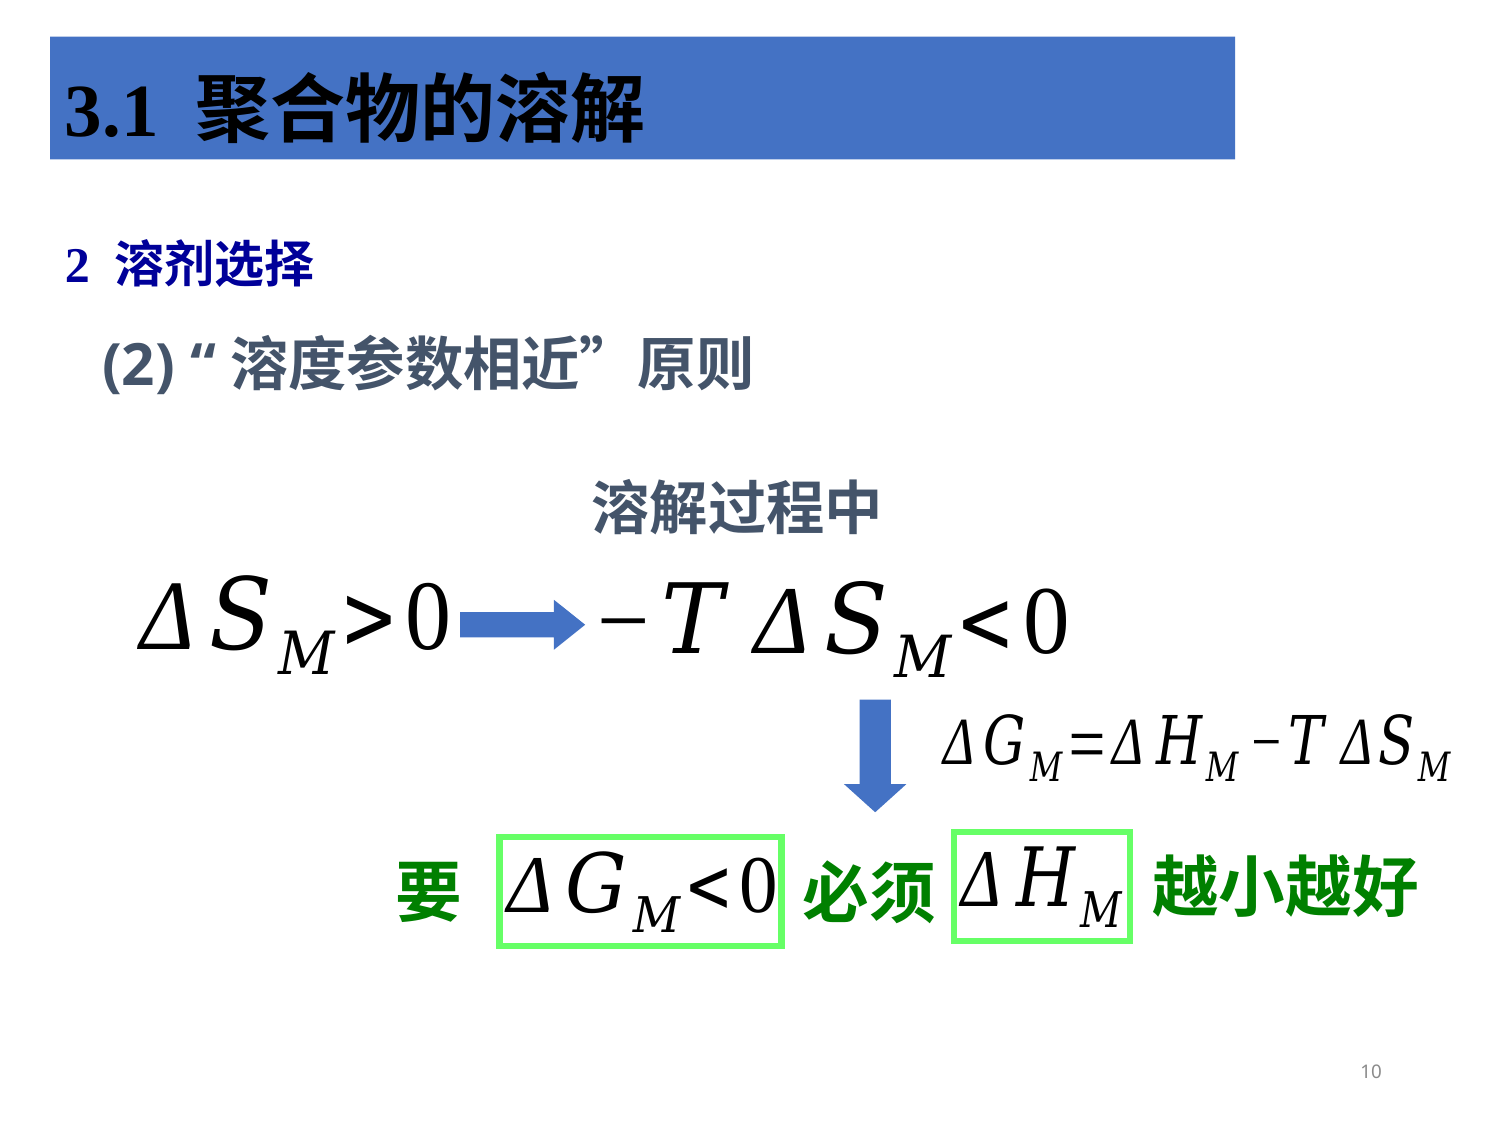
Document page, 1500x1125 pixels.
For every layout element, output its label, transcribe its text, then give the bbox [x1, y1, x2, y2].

text_box 必须 [787, 843, 951, 939]
text_box 溶解过程中 [137, 450, 1338, 563]
text_box 越小越好 [1137, 837, 1475, 933]
text_box [843, 699, 907, 813]
slide_number 10 [1059, 1042, 1397, 1103]
text_box [460, 599, 586, 650]
text_box 3.1 聚合物的溶解 [50, 36, 1236, 160]
text_box (2) “溶度参数相近”原则 [87, 324, 888, 400]
text_box 要 [380, 842, 487, 938]
text_box 2 溶剂选择 [49, 224, 555, 300]
